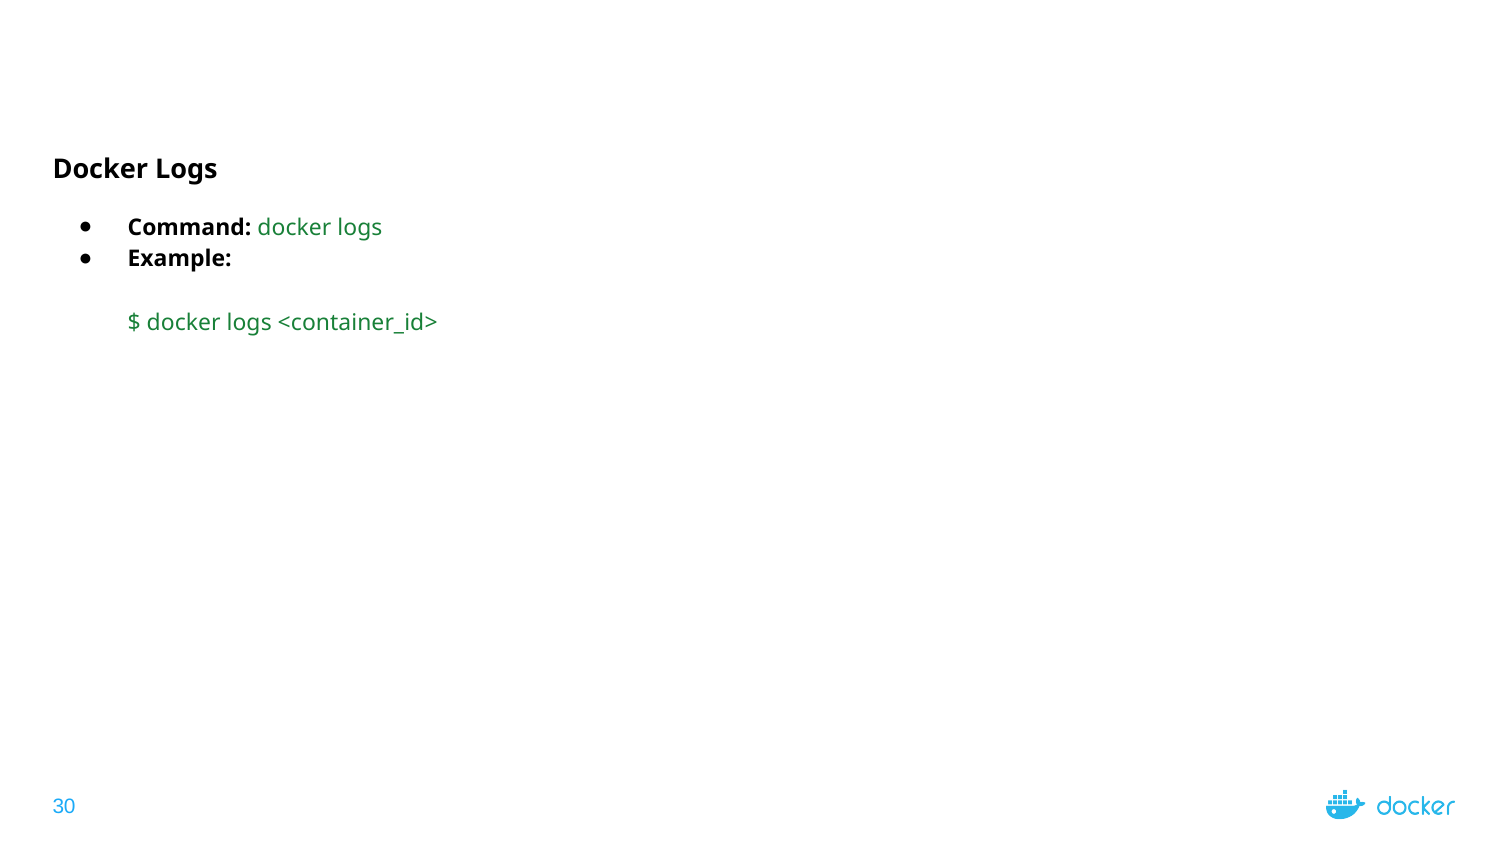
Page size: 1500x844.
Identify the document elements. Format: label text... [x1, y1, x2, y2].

picture [1318, 785, 1463, 824]
slide_number ‹#› [37, 782, 393, 828]
list Docker Logs Command: docker logs Example: $ docker logs <container_id> [37, 138, 1463, 760]
